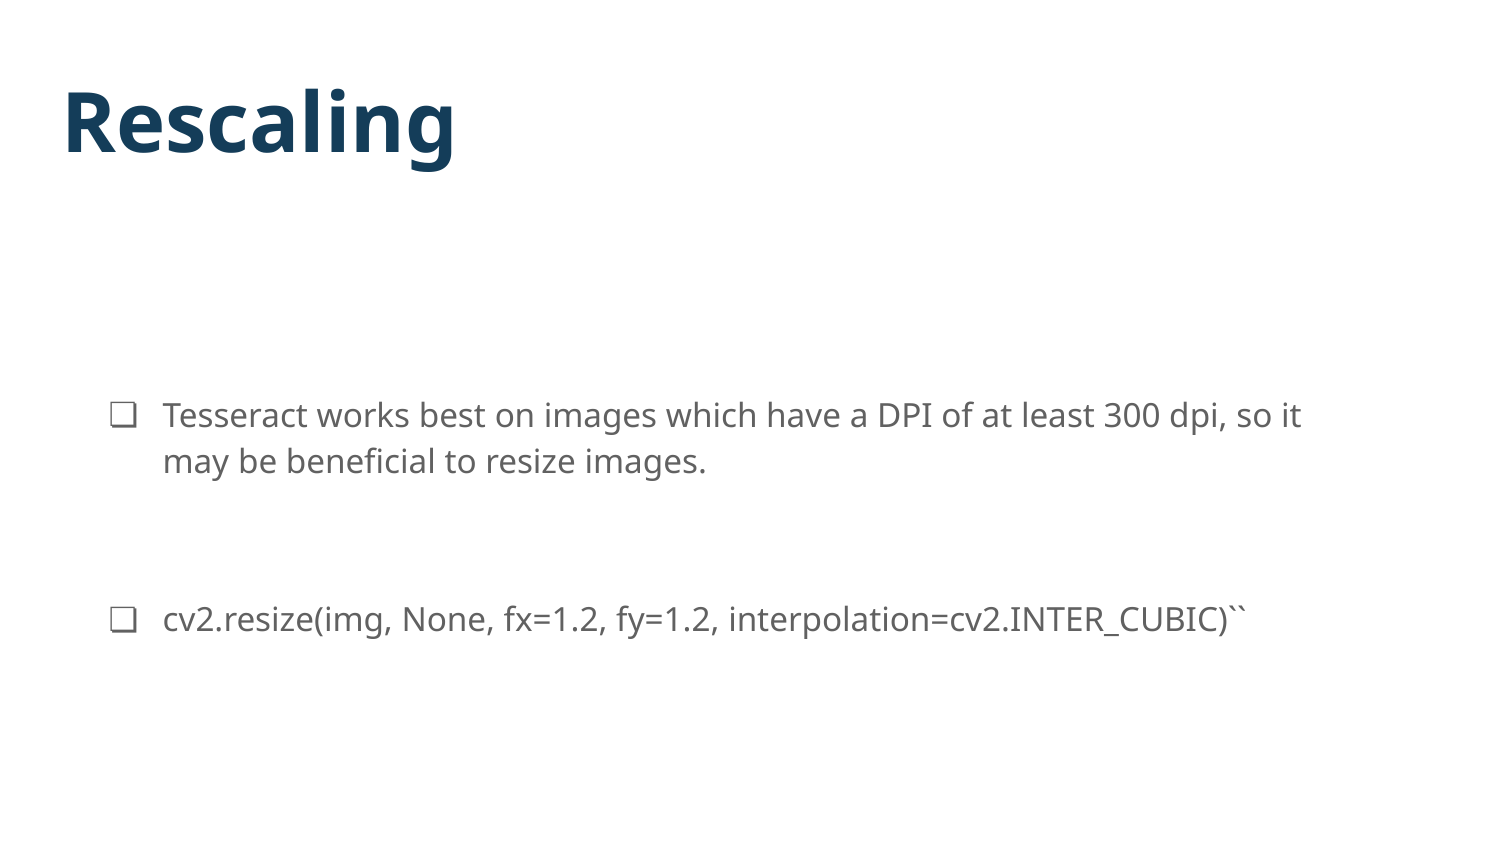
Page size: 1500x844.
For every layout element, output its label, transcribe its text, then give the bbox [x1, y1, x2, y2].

title Rescaling [46, 54, 1463, 205]
text_box Tesseract works best on images which have a DPI of at least 300 dpi, so it may be beneficial to resize images. cv2.resize(img, None, fx=1.2, fy=1.2, interpolation=cv2.INTER_CUBIC)`` [72, 267, 1334, 760]
